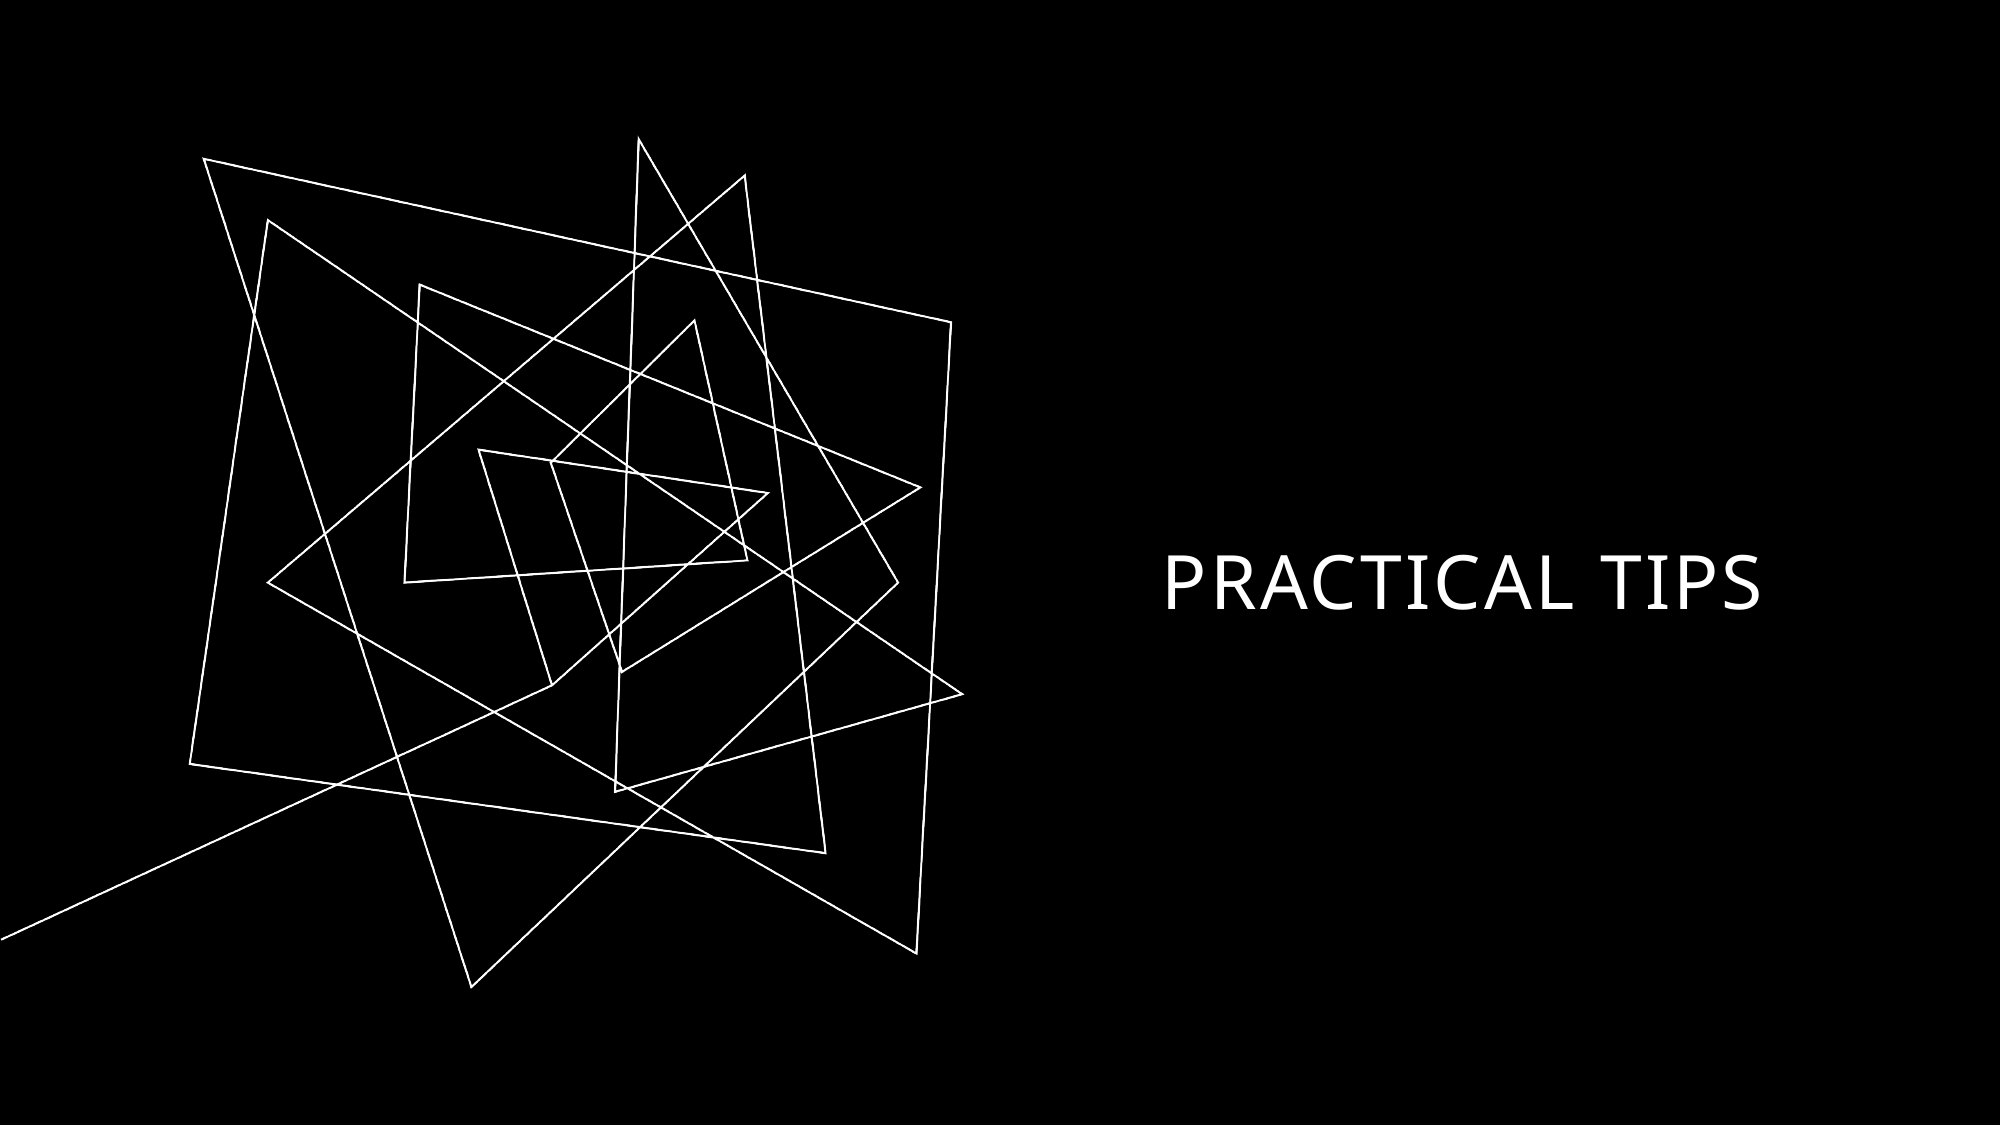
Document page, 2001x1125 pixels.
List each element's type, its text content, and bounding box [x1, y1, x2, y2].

title PRACTICAL TIPS [1146, 352, 1833, 634]
picture [0, 135, 965, 989]
